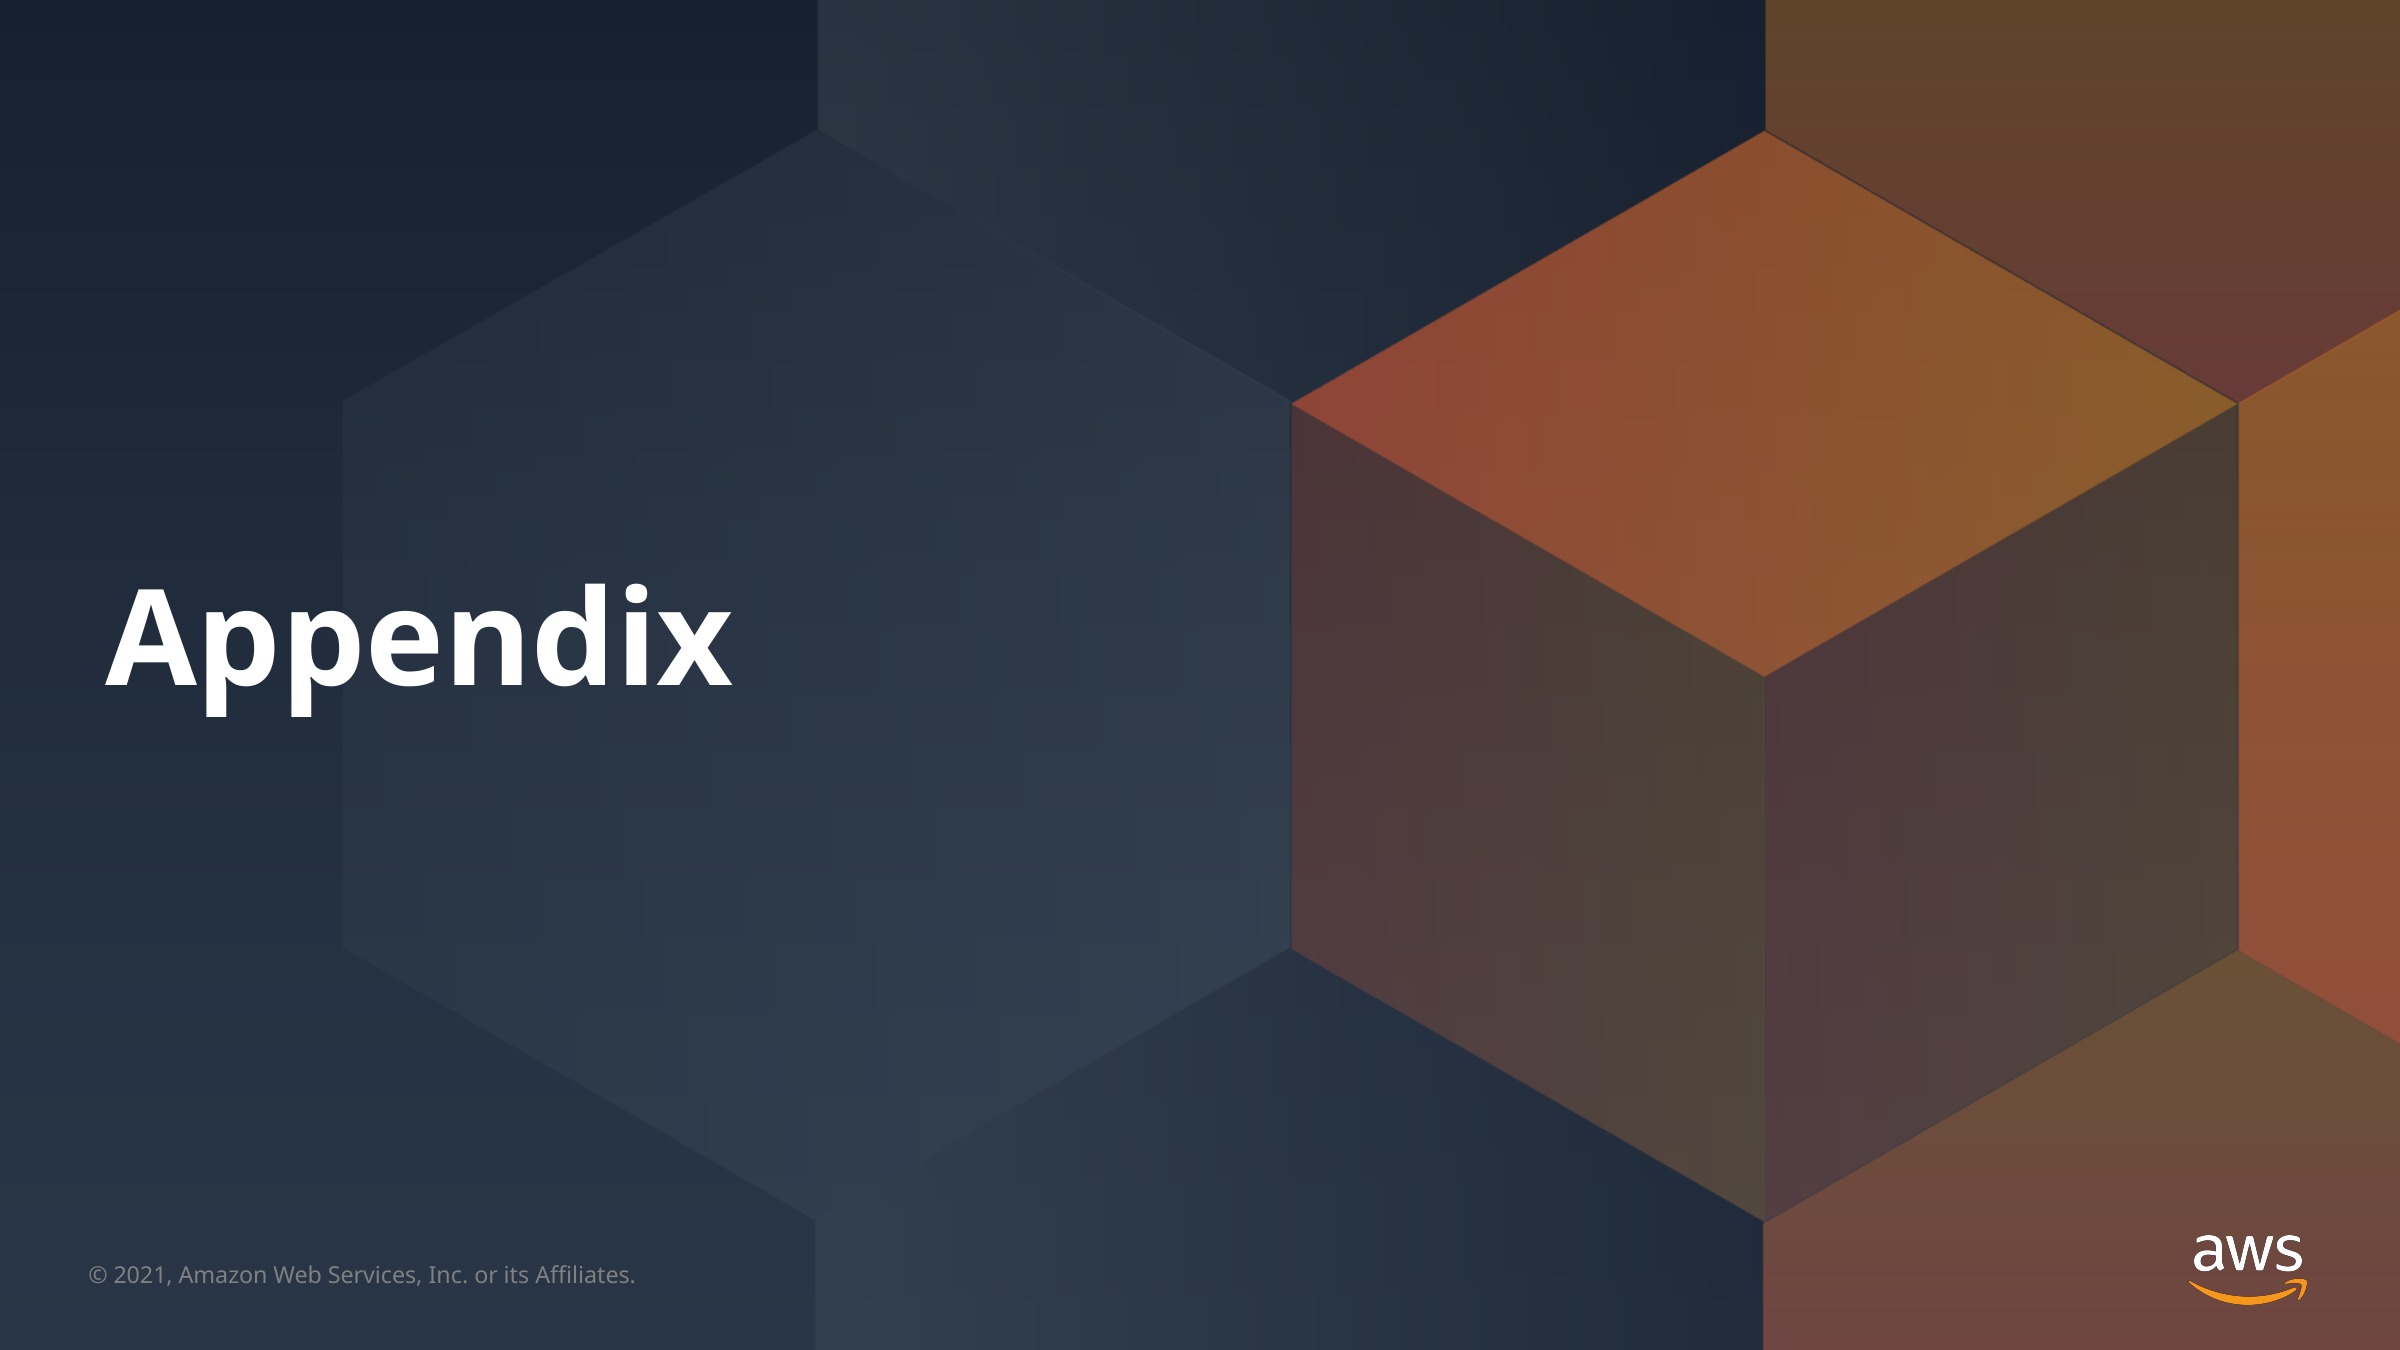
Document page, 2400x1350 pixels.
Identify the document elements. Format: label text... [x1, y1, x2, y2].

title Appendix [90, 510, 2130, 755]
picture [0, 0, 2400, 1350]
